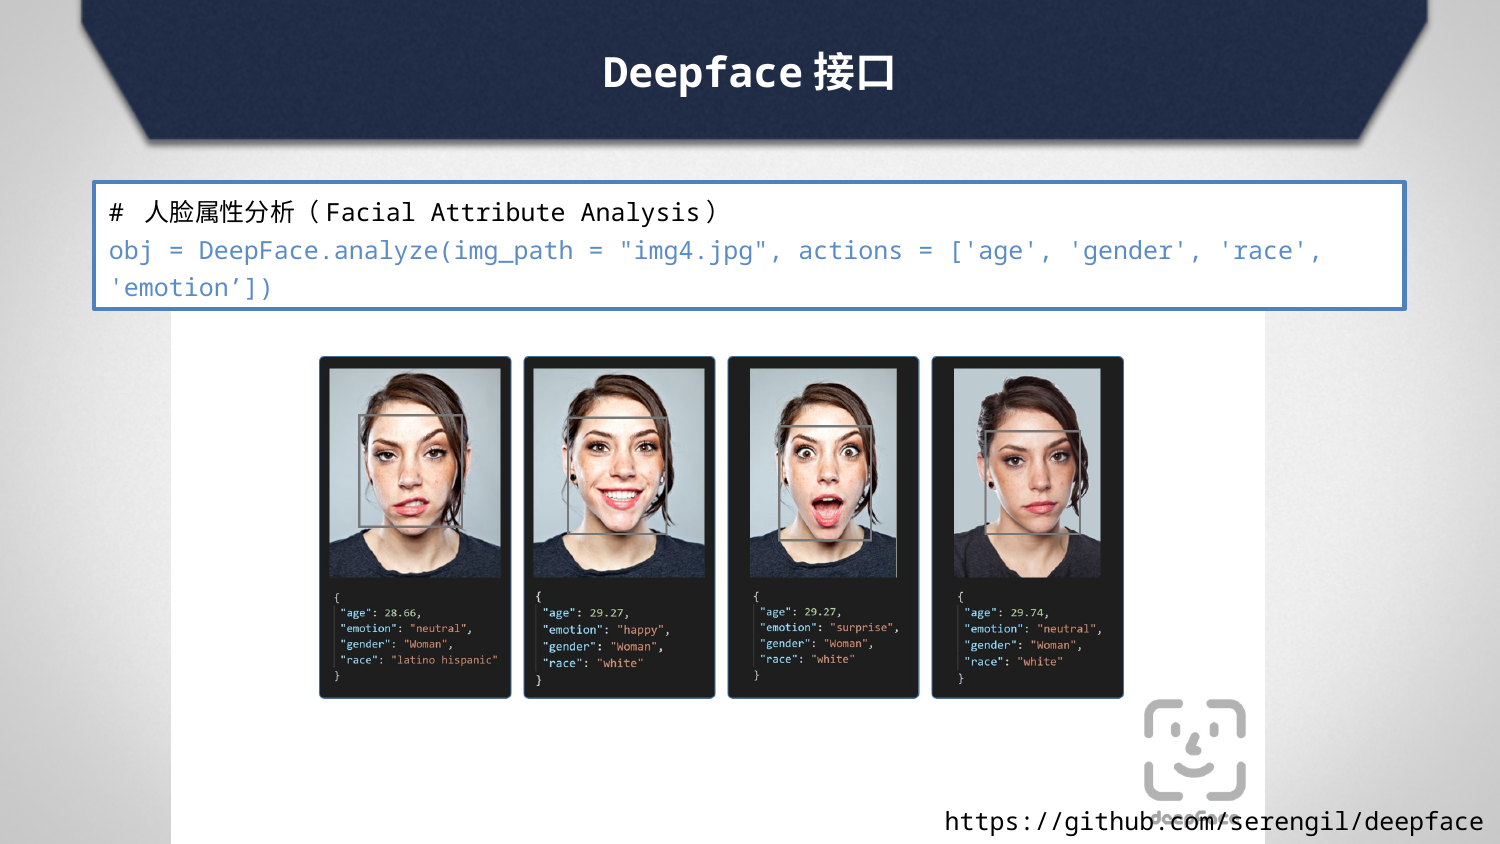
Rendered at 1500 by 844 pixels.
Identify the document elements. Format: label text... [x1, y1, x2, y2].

text_box # 人脸属性分析（Facial Attribute Analysis） obj = DeepFace.analyze(img_path = "img4.jpg", actions = ['age', 'gender', 'race', 'emotion’]) [92, 180, 1407, 311]
picture [0, 0, 1500, 844]
list Deepface接口 [112, 51, 1388, 97]
text_box https://github.com/serengil/deepface [1269, 798, 1500, 843]
